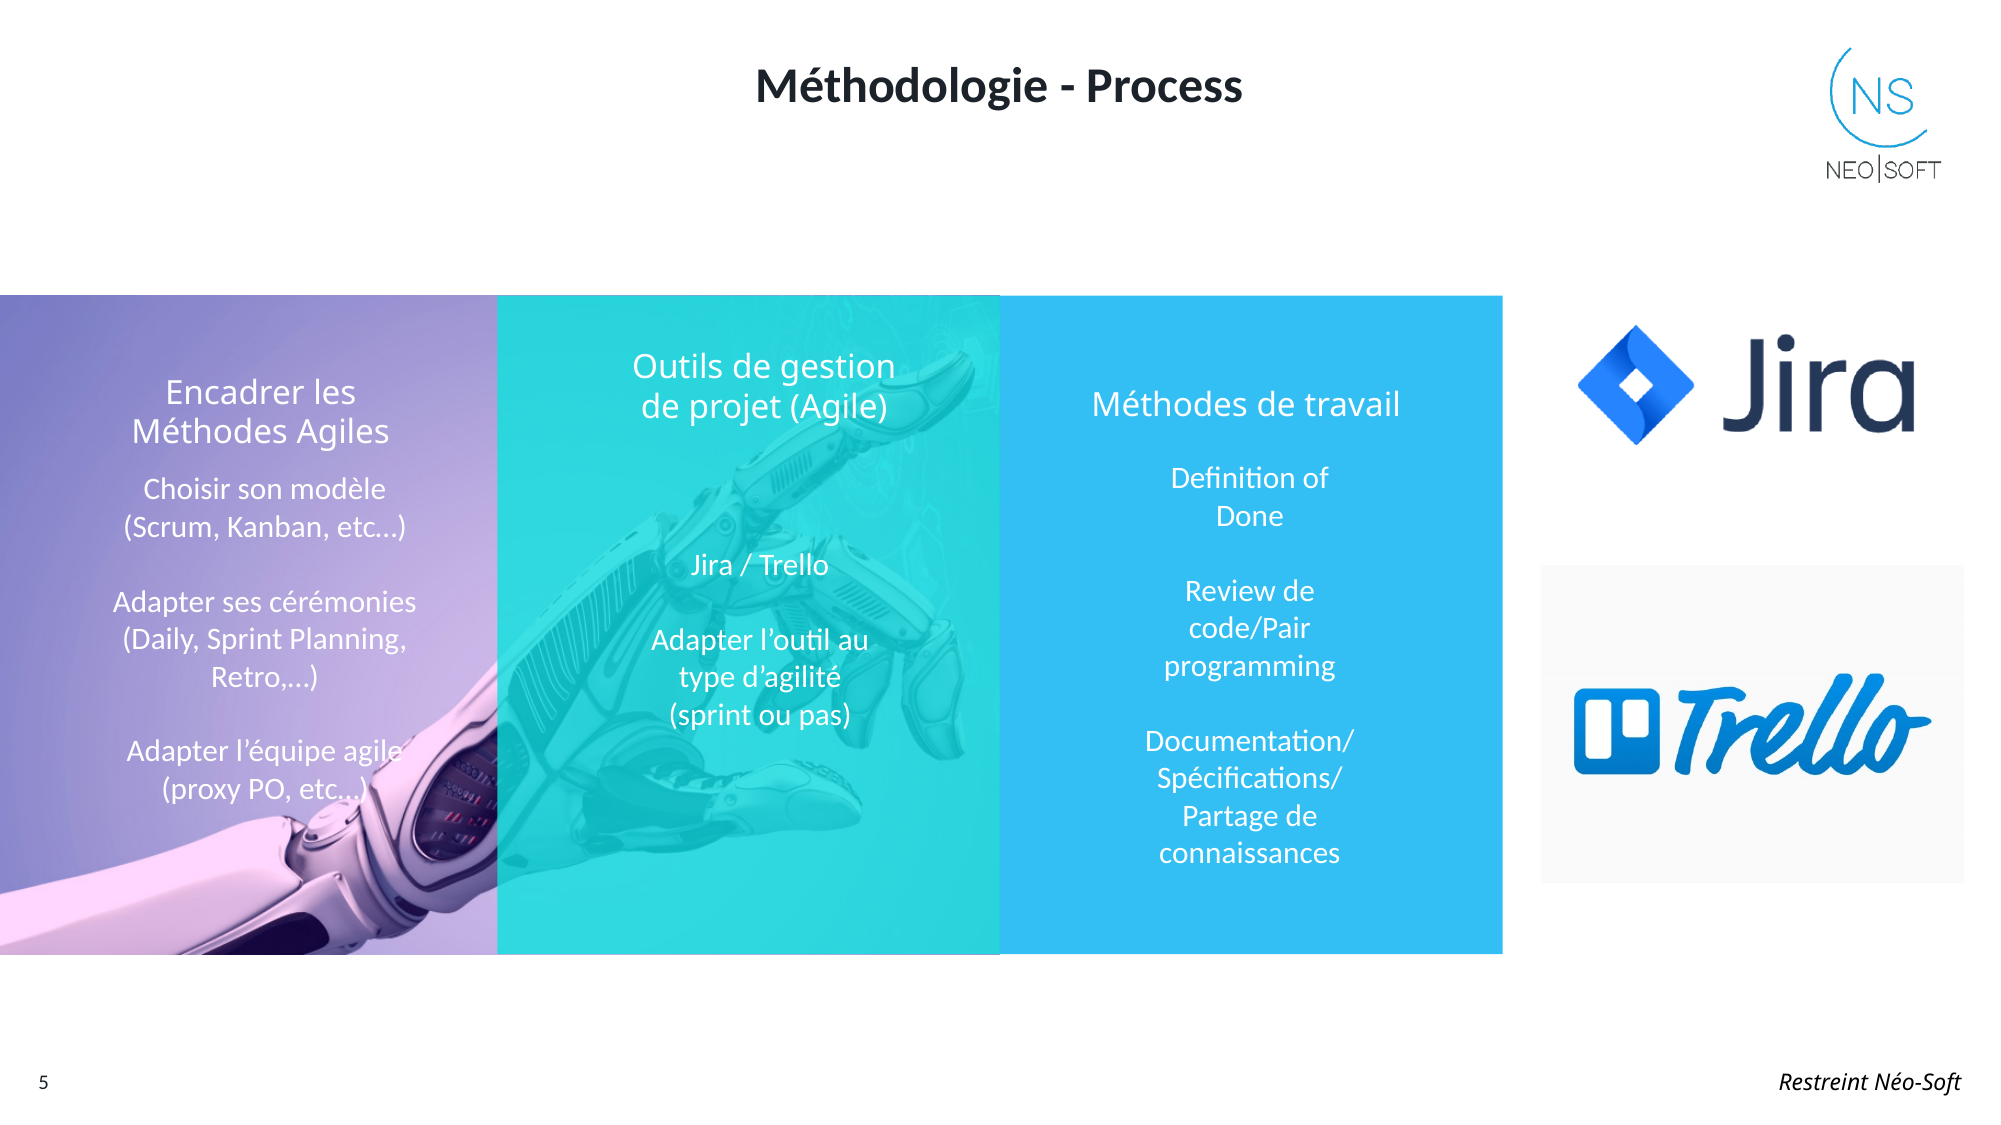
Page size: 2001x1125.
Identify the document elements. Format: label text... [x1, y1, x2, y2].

text_box Méthodes de travail [1071, 375, 1422, 431]
picture [0, 295, 1000, 955]
picture [1541, 295, 1962, 478]
text_box Definition of Done Review de code/Pair programming Documentation/ Spécifications/ Partage de connaissances [1119, 450, 1380, 877]
text_box [1000, 295, 1504, 955]
title Méthodologie - Process [137, 50, 1863, 122]
picture [1802, 34, 1963, 196]
picture [1541, 565, 1964, 883]
